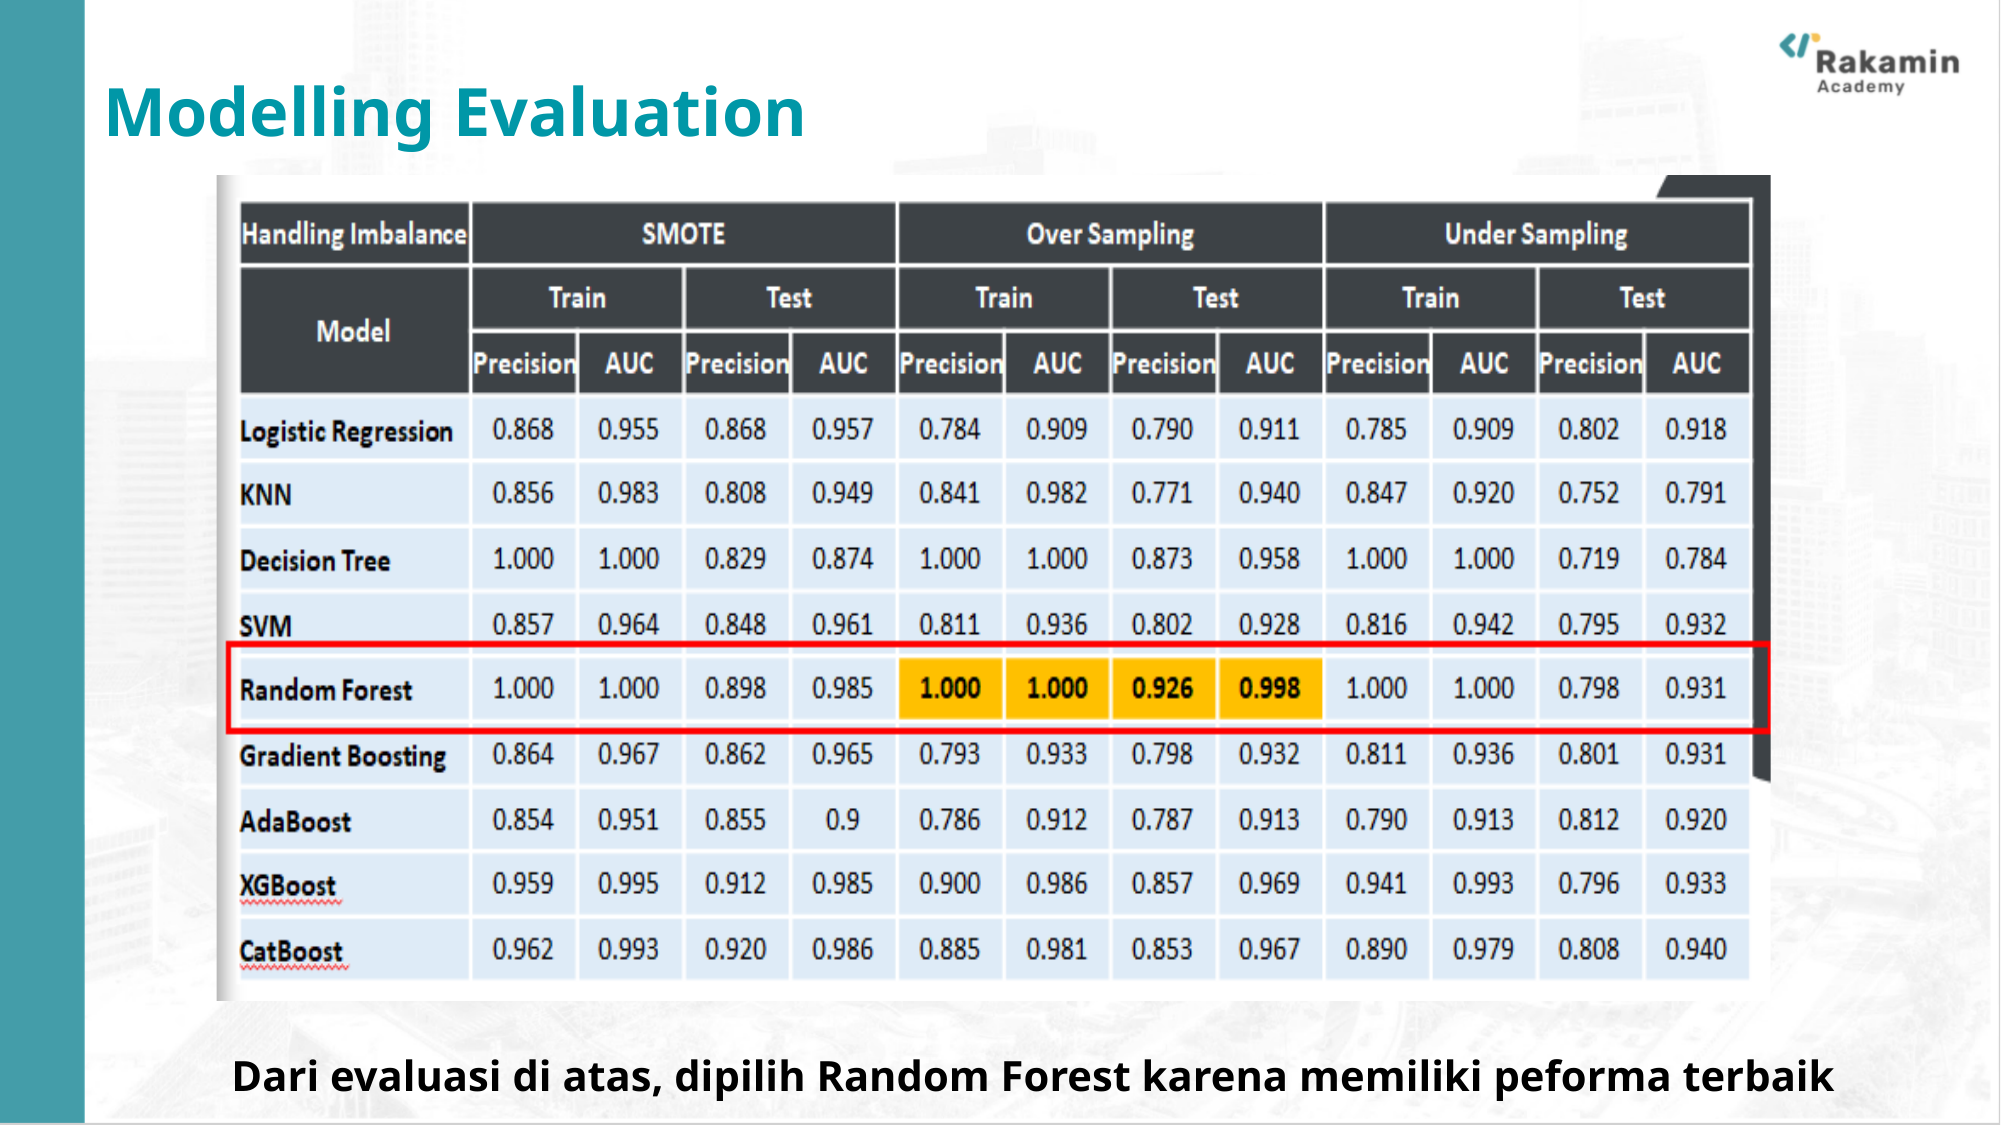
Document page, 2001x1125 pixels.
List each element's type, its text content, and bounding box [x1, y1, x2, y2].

text_box Modelling Evaluation [83, 50, 1920, 176]
picture [0, 0, 2001, 1125]
text_box Dari evaluasi di atas, dipilih Random Forest karena memiliki peforma terbaik [216, 1000, 1951, 1125]
